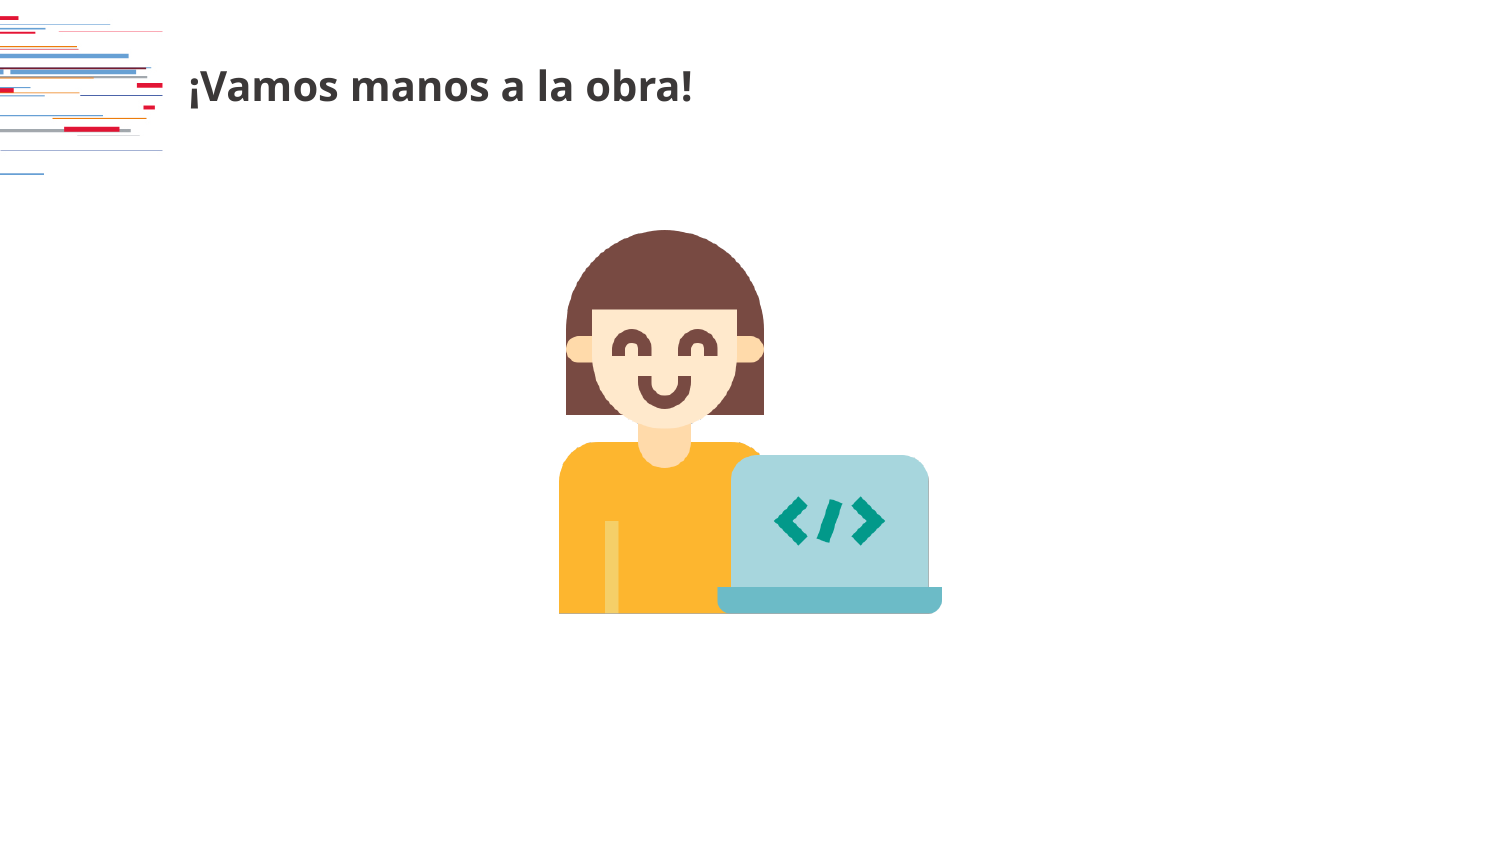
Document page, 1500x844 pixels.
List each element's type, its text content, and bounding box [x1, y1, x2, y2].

title ¡Vamos manos a la obra! [173, 22, 1402, 117]
picture [0, 0, 1500, 844]
